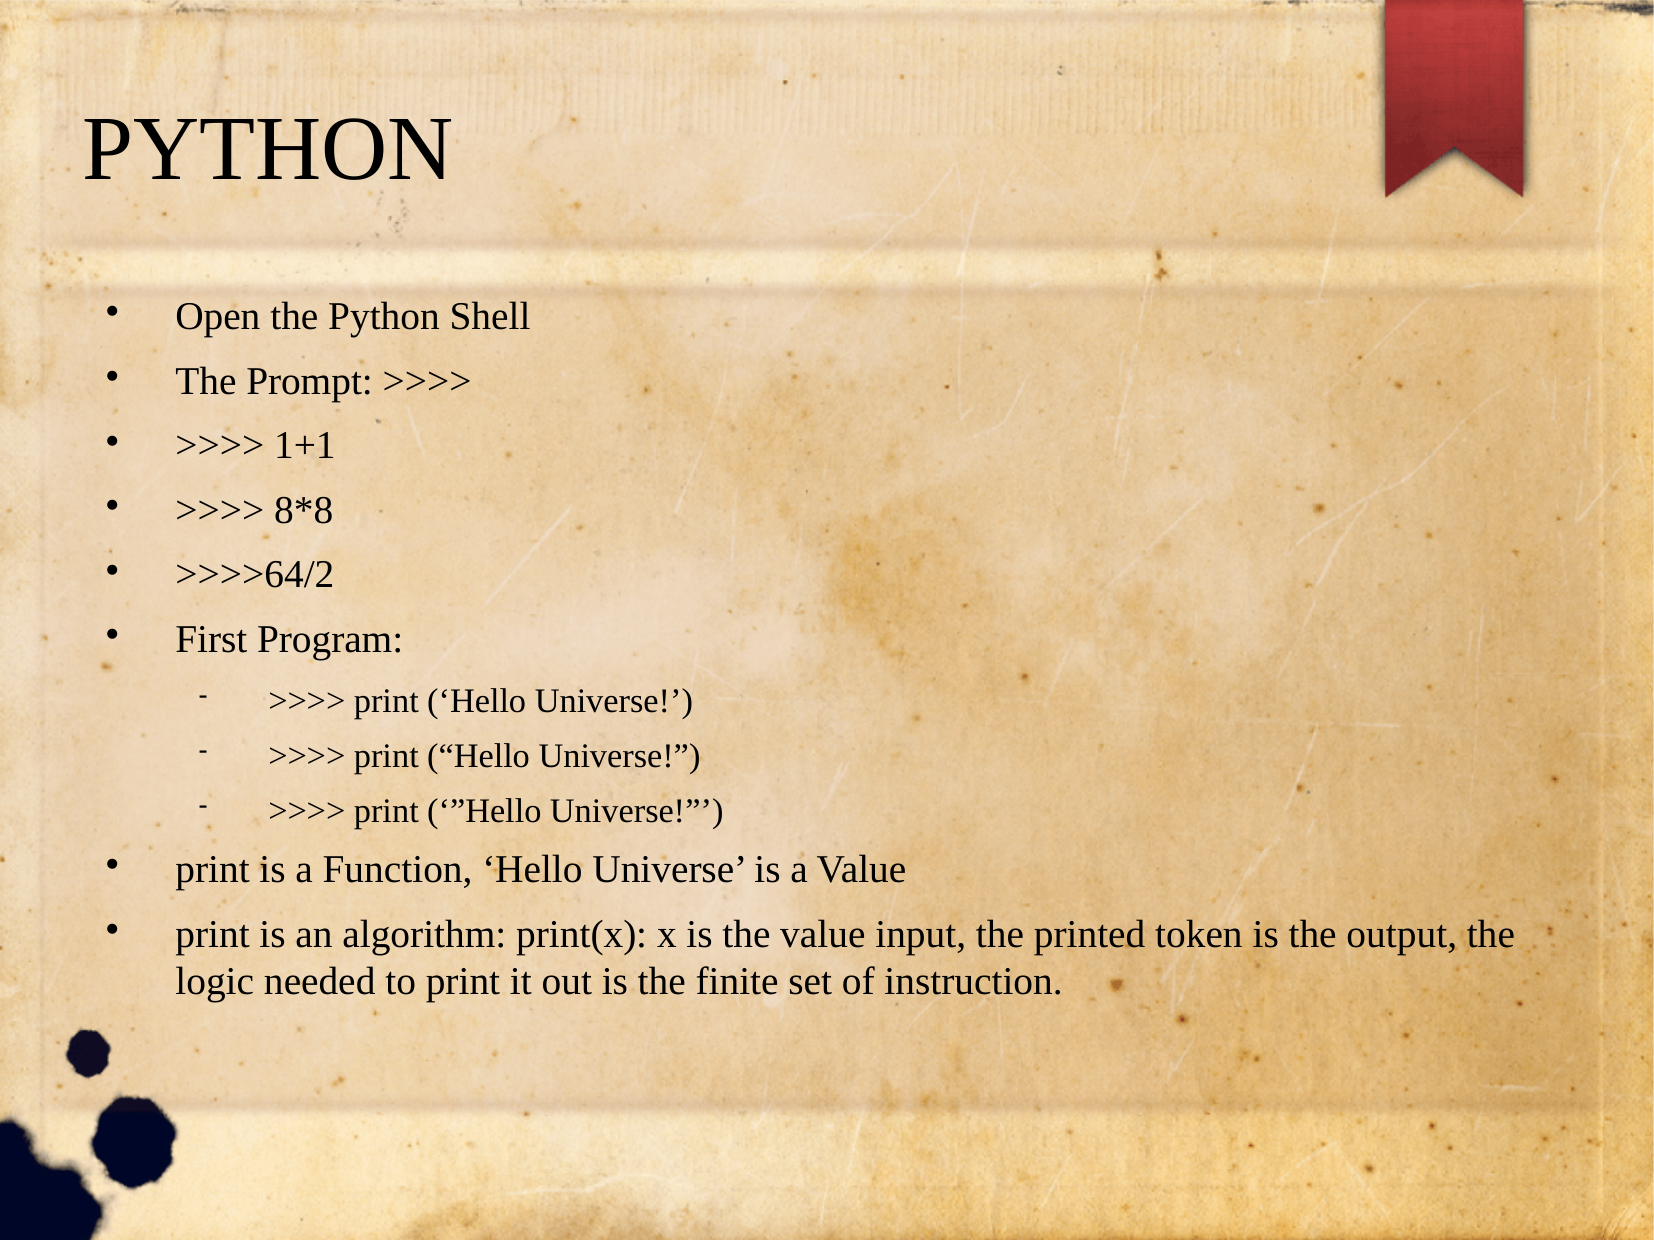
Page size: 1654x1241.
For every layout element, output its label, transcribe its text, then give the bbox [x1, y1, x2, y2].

text_box Open the Python Shell The Prompt: >>>> >>>> 1+1 >>>> 8*8 >>>>64/2 First Program: >>>> print (‘Hello Universe!’) >>>> print (“Hello Universe!”) >>>> print (‘”Hello Universe!”’) print is a Function, ‘Hello Universe’ is a Value print is an algorithm: print(x): x is the value input, the printed token is the output, the logic needed to print it out is the finite set of instruction. [82, 290, 1538, 1010]
picture [0, 0, 1654, 1240]
text_box PYTHON [82, 49, 1347, 237]
